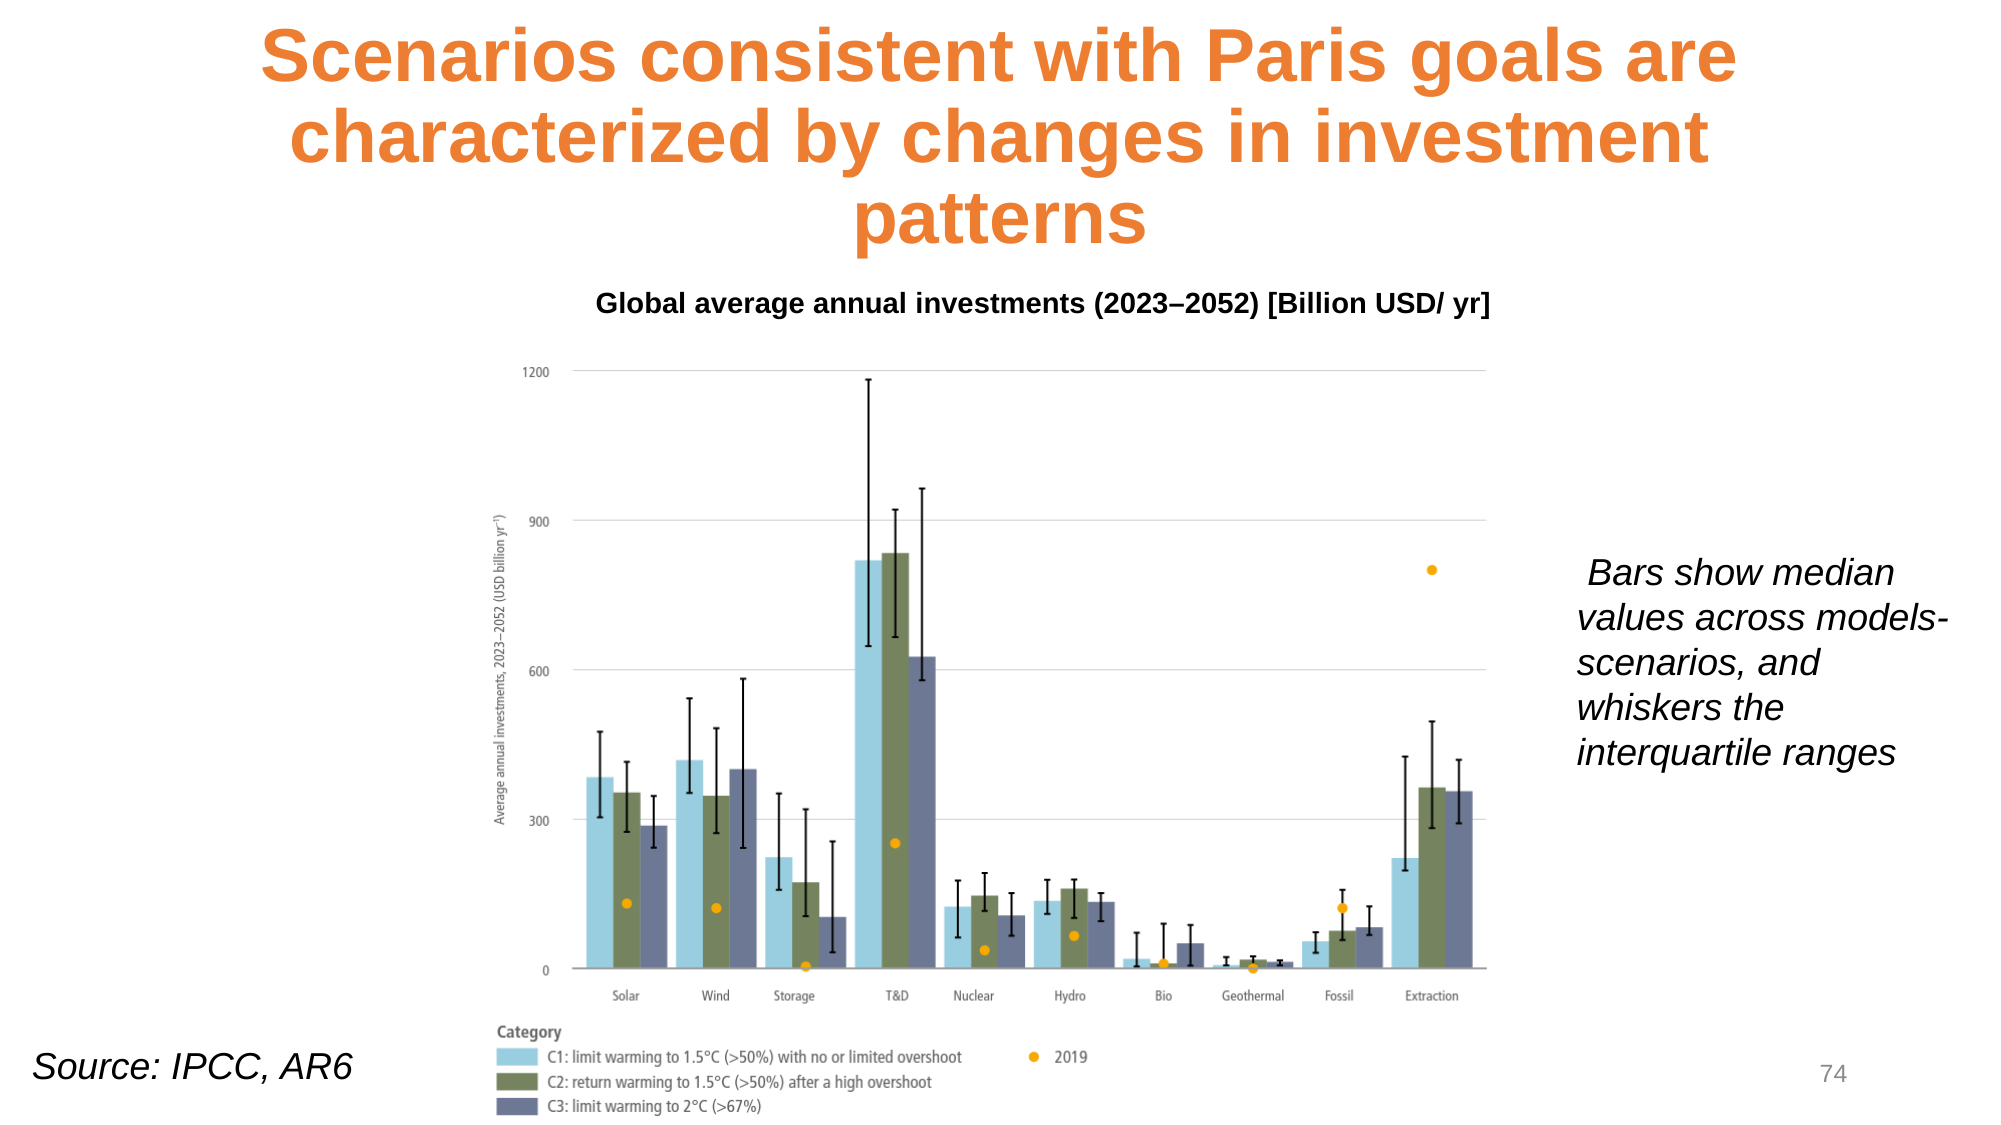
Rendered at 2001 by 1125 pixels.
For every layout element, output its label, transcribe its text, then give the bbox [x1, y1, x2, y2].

text_box Source: IPCC, AR6 [17, 1034, 373, 1095]
picture [459, 349, 1538, 1125]
slide_number 74 [1538, 1042, 1863, 1103]
text_box Global average annual investments (2023–2052) [Billion USD/ yr] [449, 277, 1638, 327]
text_box Bars show median values across models-scenarios, and whiskers the interquartile ranges [1562, 540, 1968, 781]
title Scenarios consistent with Paris goals are characterized by changes in investment patterns [137, 0, 1863, 278]
